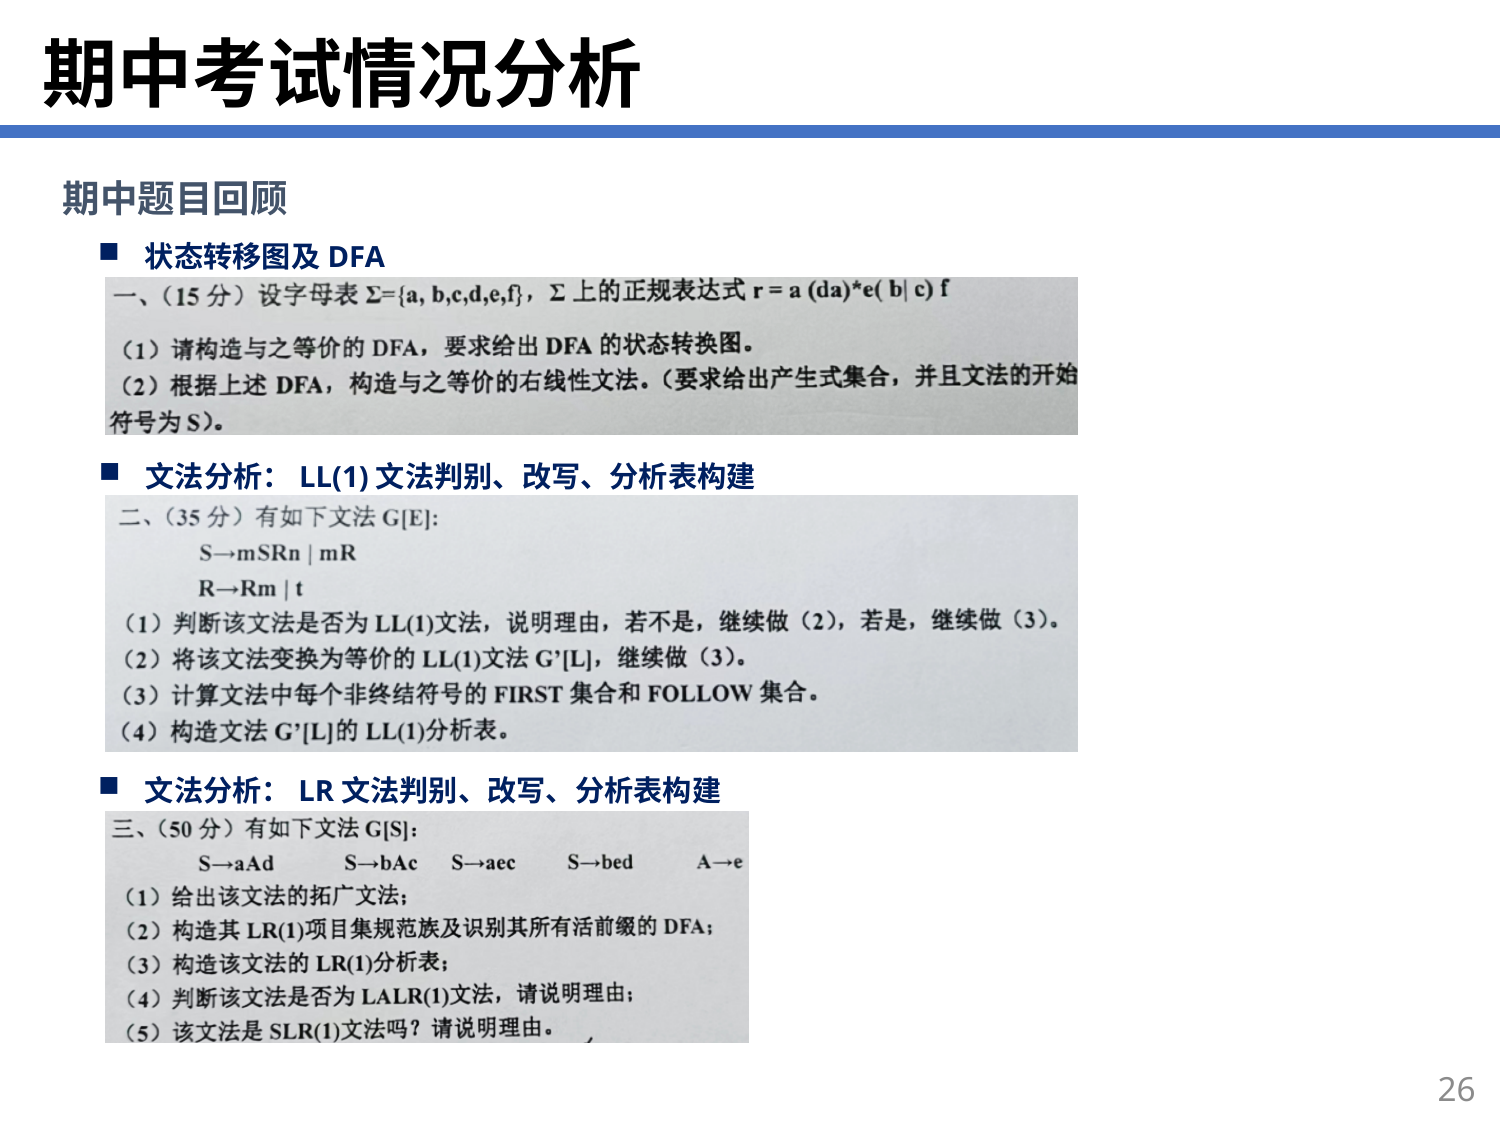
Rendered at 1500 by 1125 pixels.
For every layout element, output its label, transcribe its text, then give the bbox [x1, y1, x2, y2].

picture [105, 495, 1078, 752]
picture [105, 277, 1078, 435]
text_box 期中题目回顾 [48, 158, 749, 299]
title 期中考试情况分析 [27, 23, 1471, 132]
text_box 文法分析：LR文法判别、改写、分析表构建 [83, 757, 785, 815]
text_box 状态转移图及DFA [83, 223, 785, 281]
text_box 文法分析：LL(1)文法判别、改写、分析表构建 [84, 443, 786, 501]
slide_number 26 [1407, 1065, 1491, 1118]
picture [105, 811, 749, 1043]
